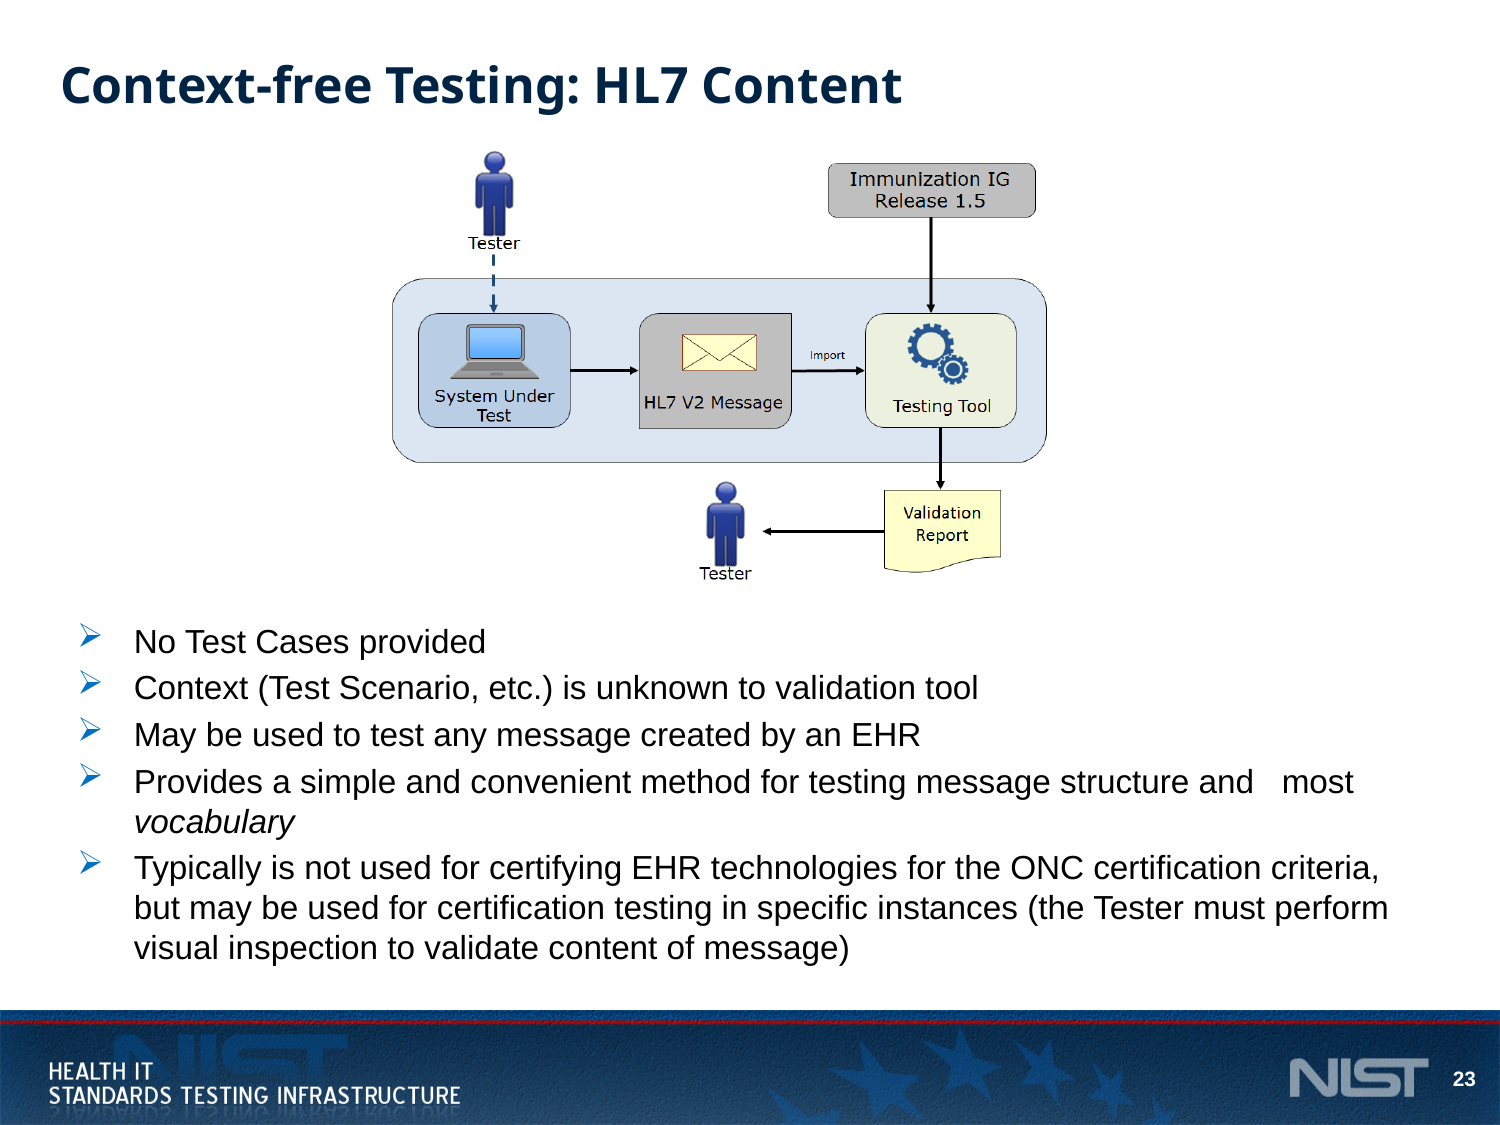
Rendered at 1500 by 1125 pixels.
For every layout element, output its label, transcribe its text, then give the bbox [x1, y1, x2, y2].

title Context-free Testing: HL7 Content [45, 45, 1396, 122]
picture [382, 141, 1058, 592]
list No Test Cases provided Context (Test Scenario, etc.) is unknown to validation tool May be used to test any message created by an EHR Provides a simple and convenient method for testing message structure and most vocabulary Typically is not used for certifying EHR technologies for the ONC certification criteria, but may be used for certification testing in specific instances (the Tester must perform visual inspection to validate content of message) [62, 612, 1434, 999]
picture [0, 1010, 1500, 1125]
